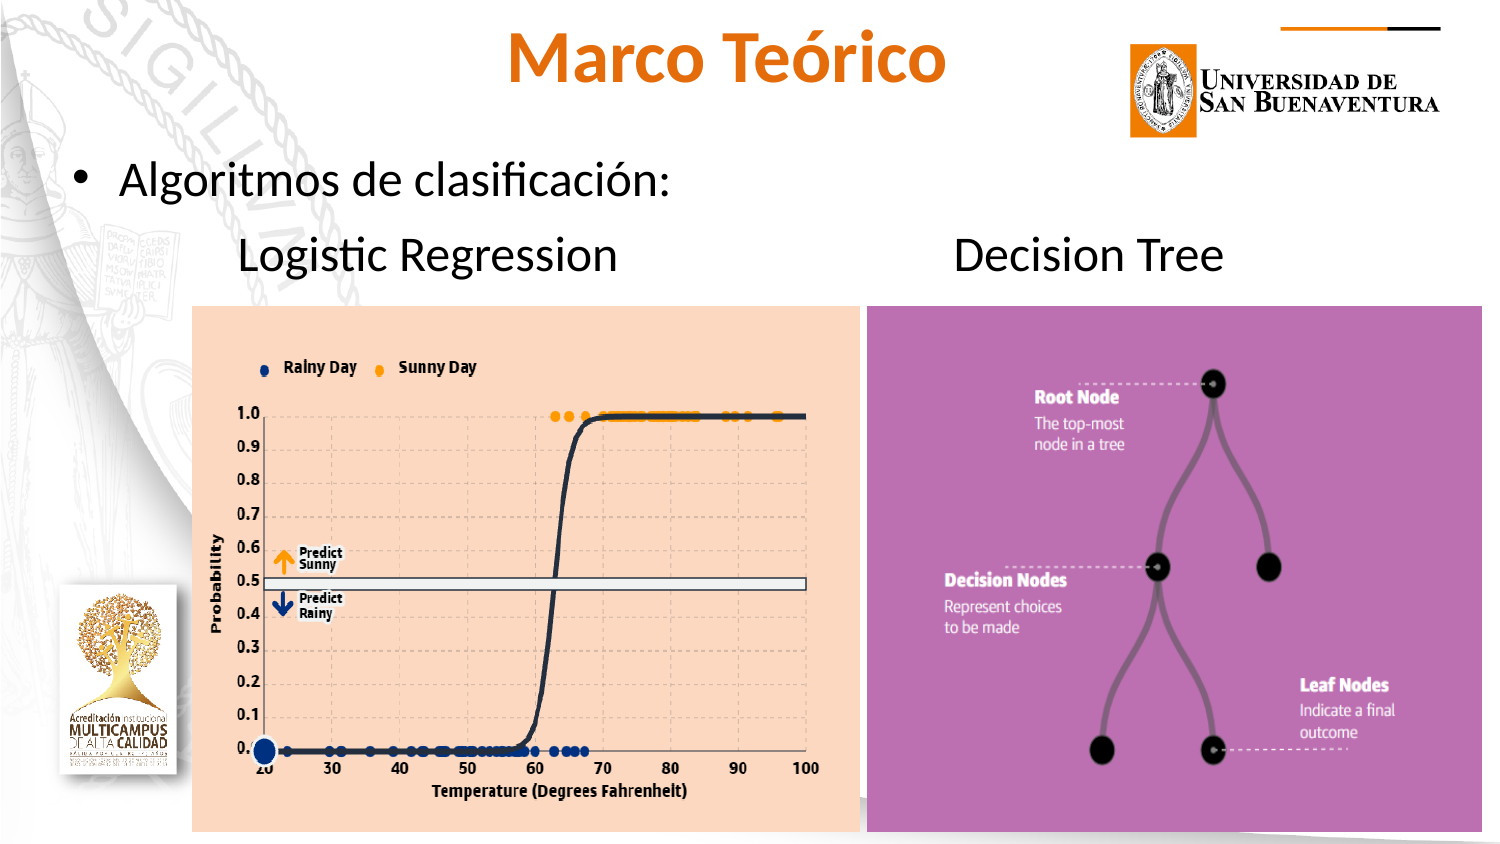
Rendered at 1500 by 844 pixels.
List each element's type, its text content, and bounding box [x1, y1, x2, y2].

text_box Decision Tree [938, 213, 1293, 289]
picture [0, 0, 1500, 844]
list Marco Teórico [468, 0, 987, 86]
text_box Algoritmos de clasificación: [57, 138, 1443, 214]
text_box Logistic Regression [222, 213, 645, 289]
